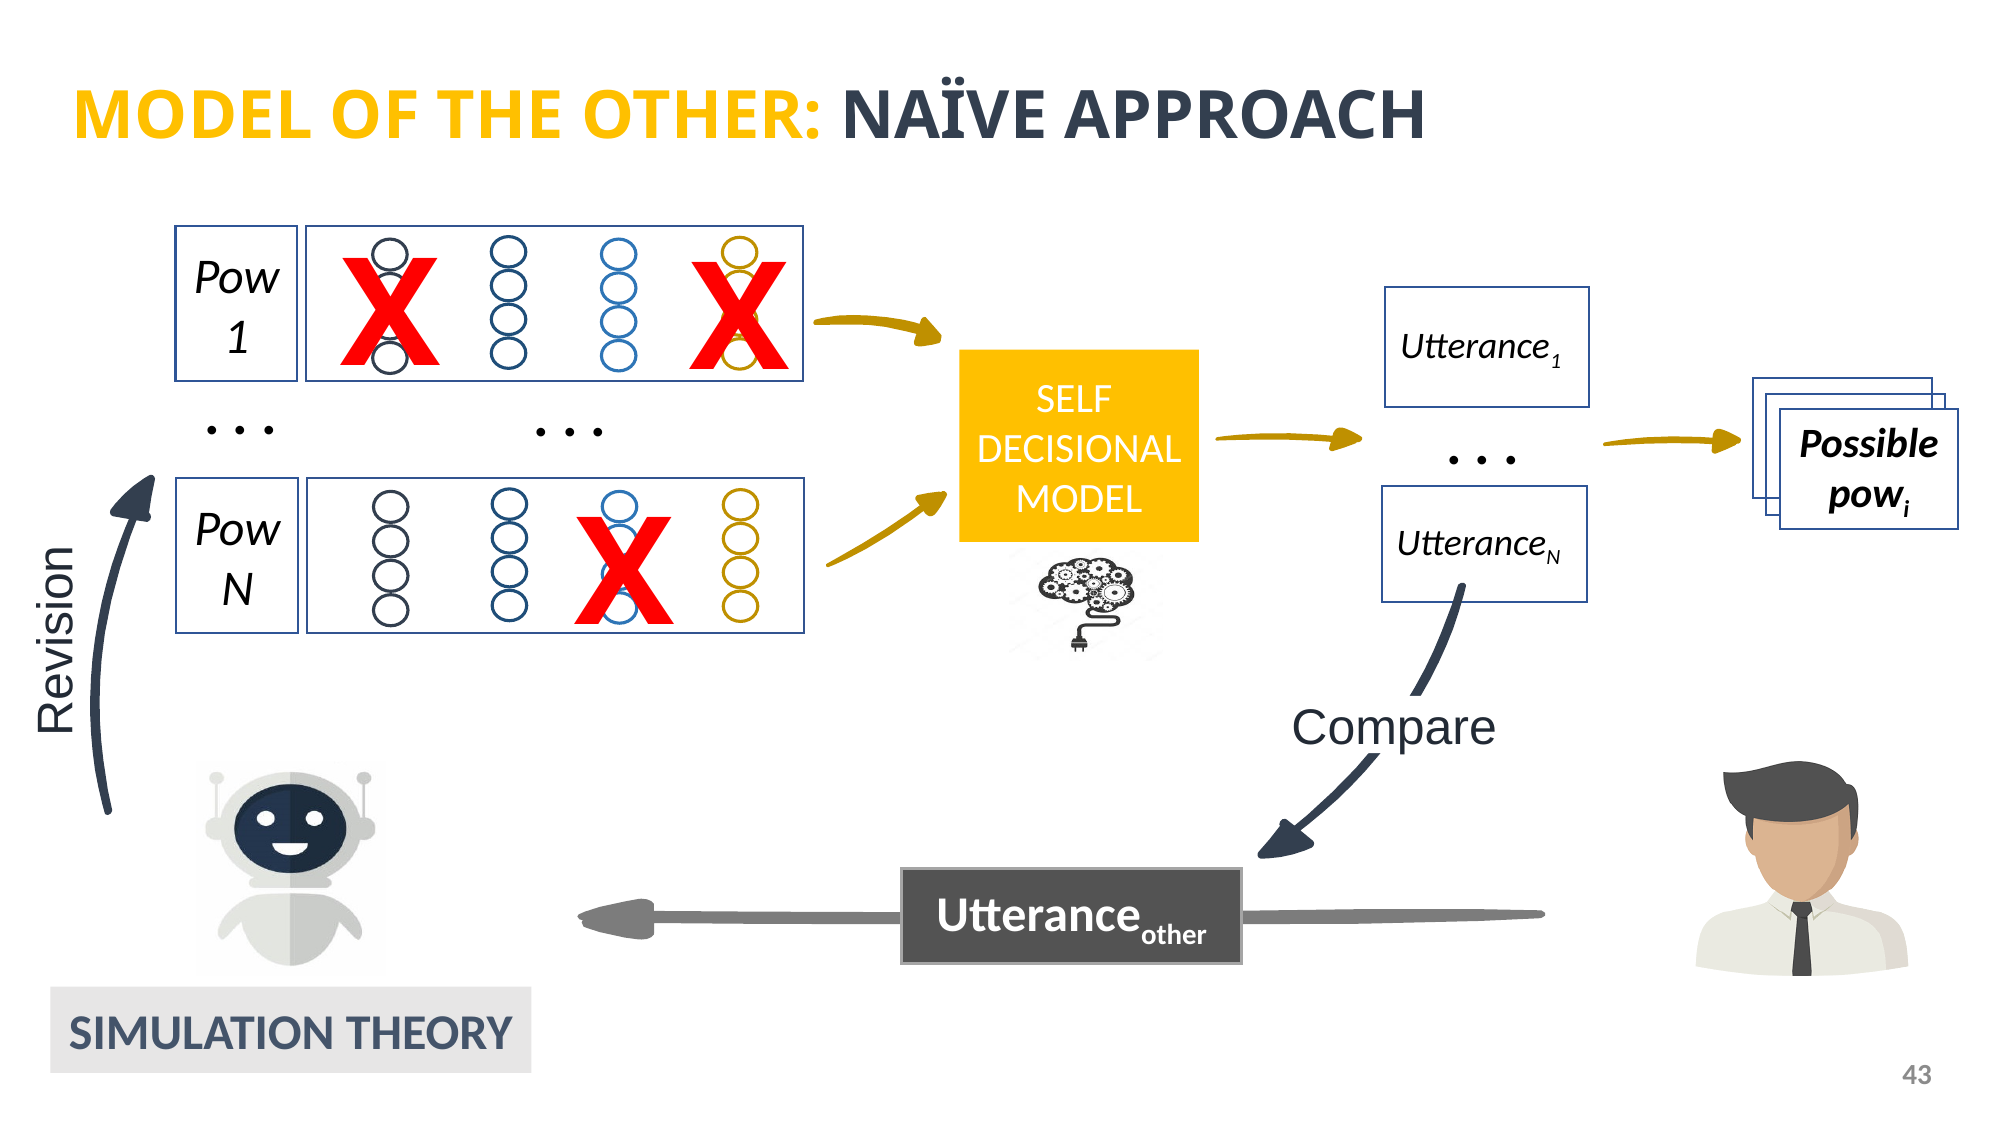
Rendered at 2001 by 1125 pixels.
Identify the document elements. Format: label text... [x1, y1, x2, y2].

text_box [306, 477, 559, 634]
text_box X [674, 211, 808, 407]
picture [195, 761, 386, 976]
text_box . . . [518, 370, 622, 455]
text_box [90, 474, 156, 816]
text_box . . . [1431, 399, 1534, 484]
text_box SIMULATION THEORY [50, 986, 532, 1073]
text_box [492, 488, 527, 621]
text_box Compare [1241, 695, 1547, 754]
text_box [813, 314, 942, 347]
text_box [694, 477, 805, 634]
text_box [1753, 377, 1959, 530]
text_box Pow 1 [174, 225, 298, 382]
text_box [491, 236, 526, 369]
text_box X [325, 208, 459, 403]
text_box X [559, 467, 694, 663]
text_box [459, 225, 674, 382]
text_box [1215, 427, 1363, 452]
text_box Utterance1 [1384, 286, 1590, 408]
text_box Pow N [175, 477, 299, 634]
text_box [373, 491, 408, 626]
text_box [1410, 582, 1466, 695]
text_box UtteranceN [1381, 485, 1588, 603]
slide_number 43 [1496, 1042, 1947, 1103]
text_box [723, 489, 758, 622]
text_box Utteranceother [901, 868, 1242, 964]
text_box [1242, 909, 1546, 925]
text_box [722, 237, 757, 370]
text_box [601, 239, 636, 371]
text_box [1603, 428, 1742, 454]
text_box [826, 491, 948, 568]
text_box SELF DECISIONAL MODEL [959, 349, 1199, 542]
text_box [577, 898, 901, 940]
text_box [305, 225, 325, 382]
text_box . . . [189, 368, 293, 454]
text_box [602, 491, 637, 624]
picture [1690, 761, 1913, 976]
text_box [372, 239, 408, 374]
text_box Revision [23, 488, 81, 794]
text_box Model of the other: Naïve approach [56, 29, 1782, 205]
text_box [1257, 754, 1380, 859]
picture [1009, 548, 1163, 661]
